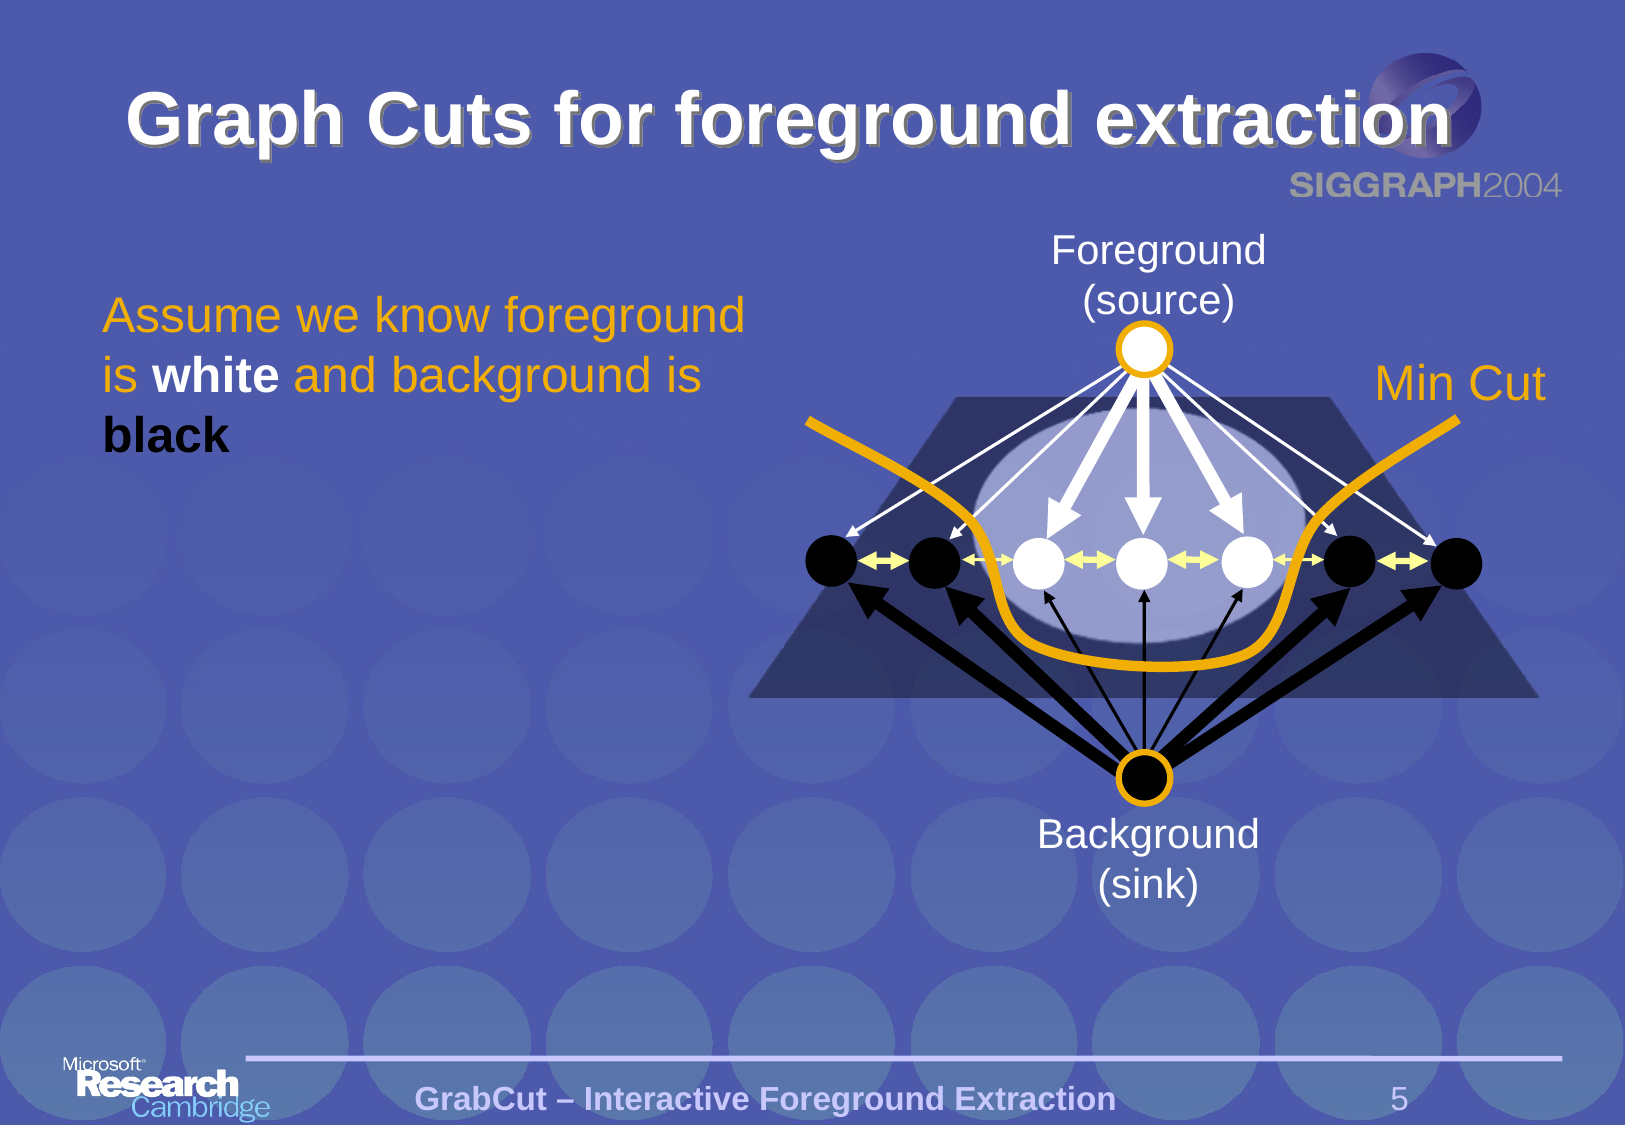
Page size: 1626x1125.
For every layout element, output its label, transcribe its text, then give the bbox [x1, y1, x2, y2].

picture [0, 0, 1625, 1125]
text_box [1020, 215, 1298, 376]
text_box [805, 534, 1483, 590]
text_box Assume we know foreground is white and background is black [87, 275, 782, 590]
title Graph Cuts for foreground extraction [62, 0, 1470, 221]
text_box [62, 1056, 1563, 1125]
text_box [1016, 751, 1281, 915]
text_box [847, 683, 1443, 773]
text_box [806, 342, 1589, 676]
